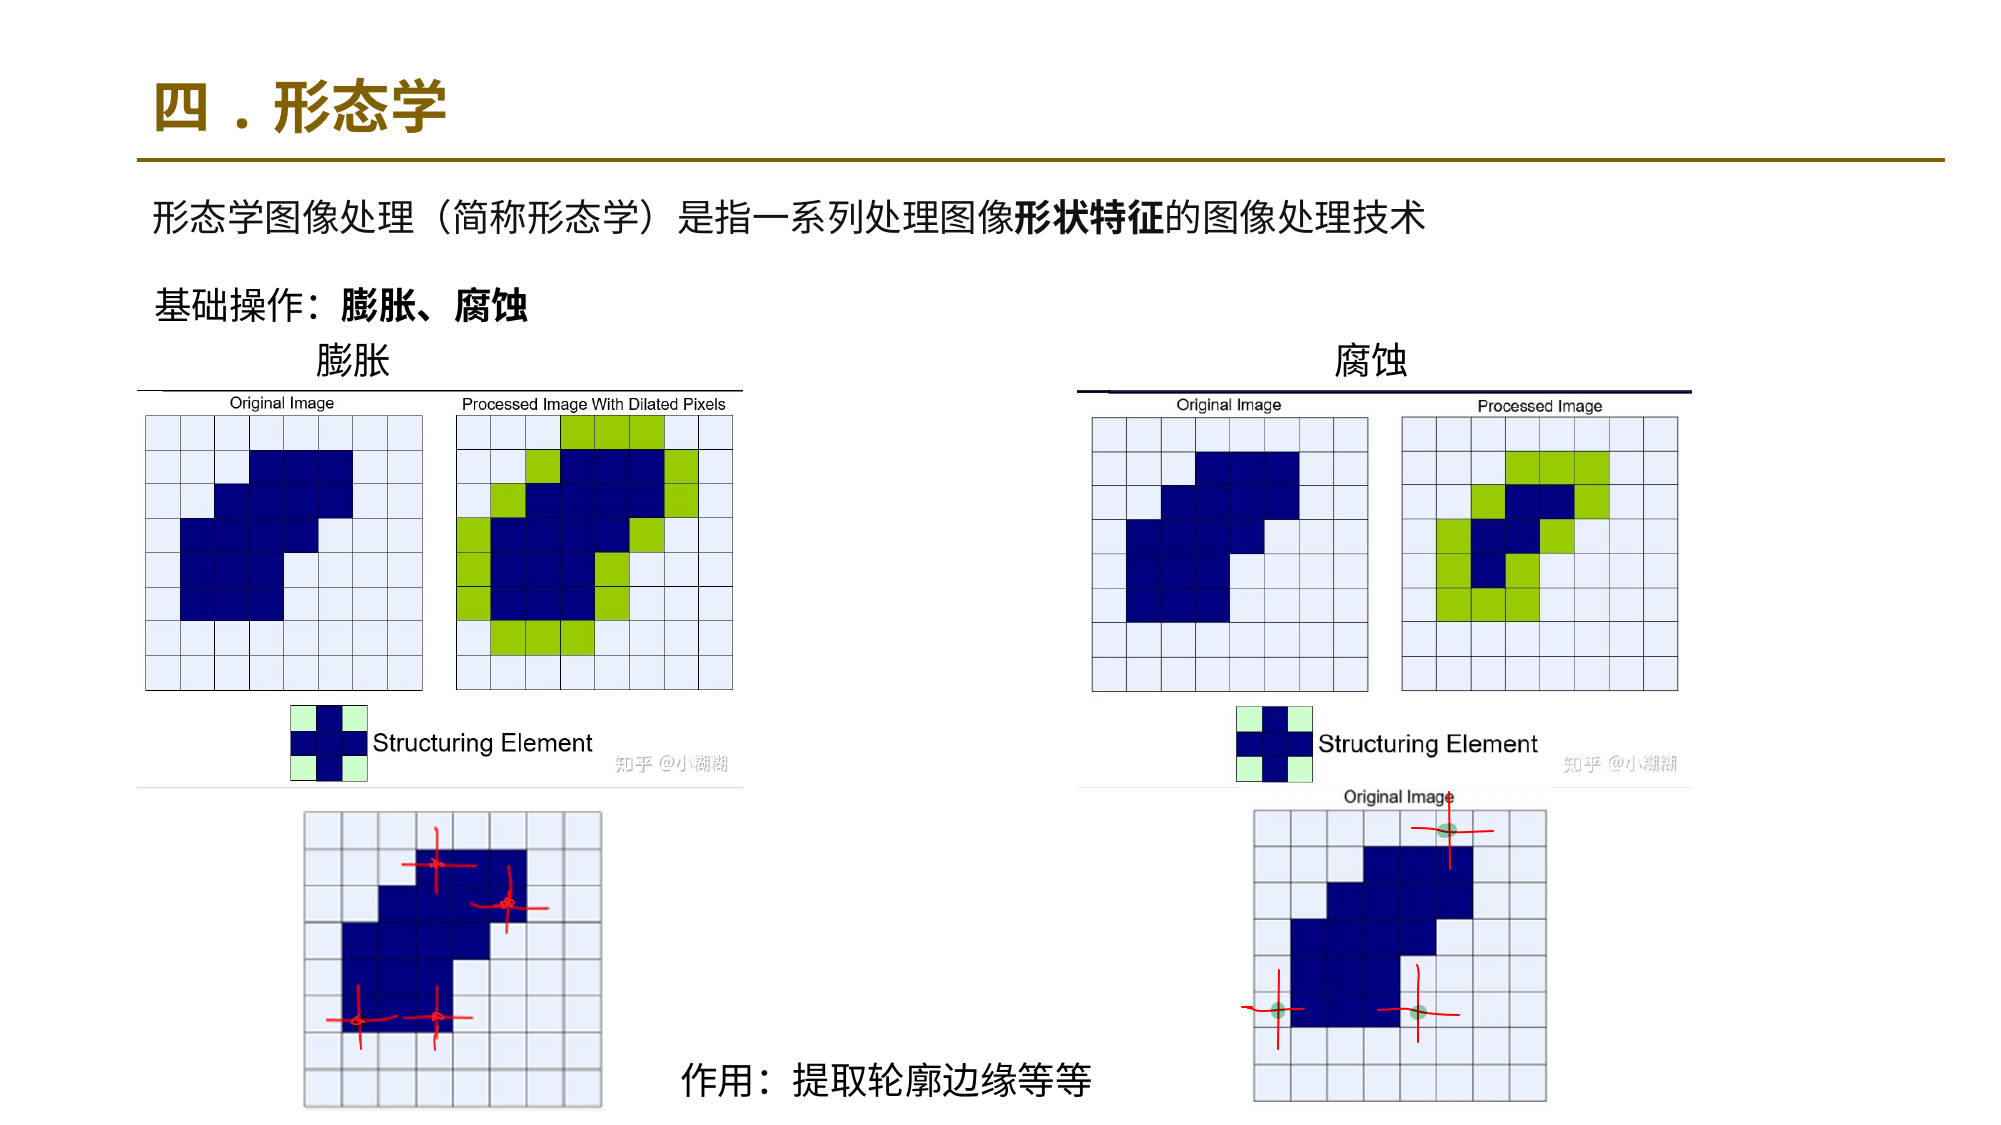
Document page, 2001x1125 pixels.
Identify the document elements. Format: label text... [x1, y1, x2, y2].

picture [300, 811, 605, 1111]
picture [137, 390, 743, 788]
text_box 作用：提取轮廓边缘等等 [665, 1049, 1108, 1110]
text_box 基础操作：膨胀、腐蚀 [139, 274, 545, 390]
text_box 形态学图像处理（简称形态学）是指一系列处理图像形状特征的图像处理技术 [137, 187, 1636, 247]
title 四.形态学 [137, 59, 1863, 158]
picture [1077, 390, 1692, 1108]
text_box 膨胀 [301, 329, 407, 390]
text_box 腐蚀 [1319, 329, 1425, 390]
